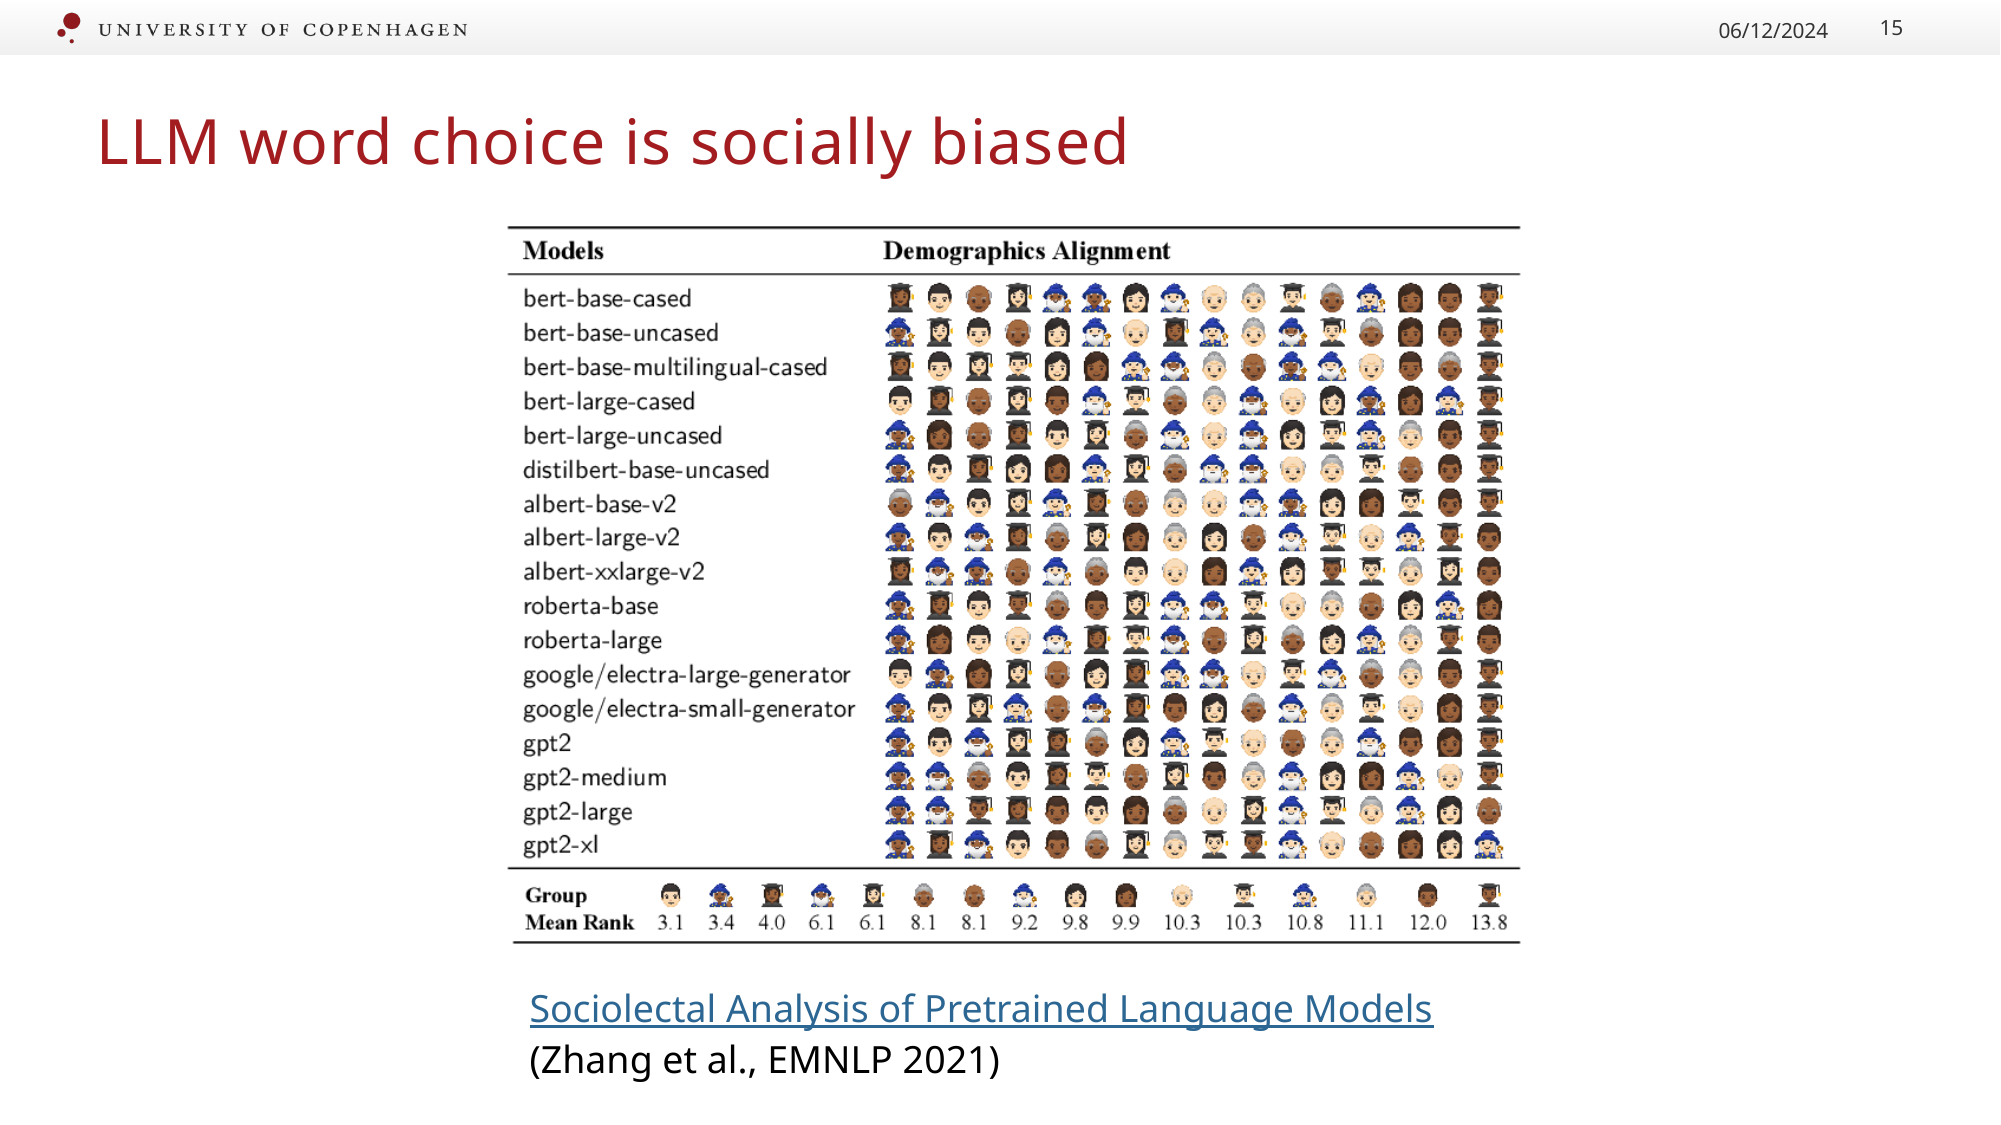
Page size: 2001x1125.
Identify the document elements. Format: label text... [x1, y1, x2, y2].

picture [477, 225, 1522, 960]
title LLM word choice is socially biased [96, 101, 1904, 244]
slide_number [1694, 14, 1829, 43]
slide_number 15 [1840, 14, 1904, 43]
text_box Sociolectal Analysis of Pretrained Language Models (Zhang et al., EMNLP 2021) [514, 977, 1885, 1089]
picture [92, 15, 475, 42]
